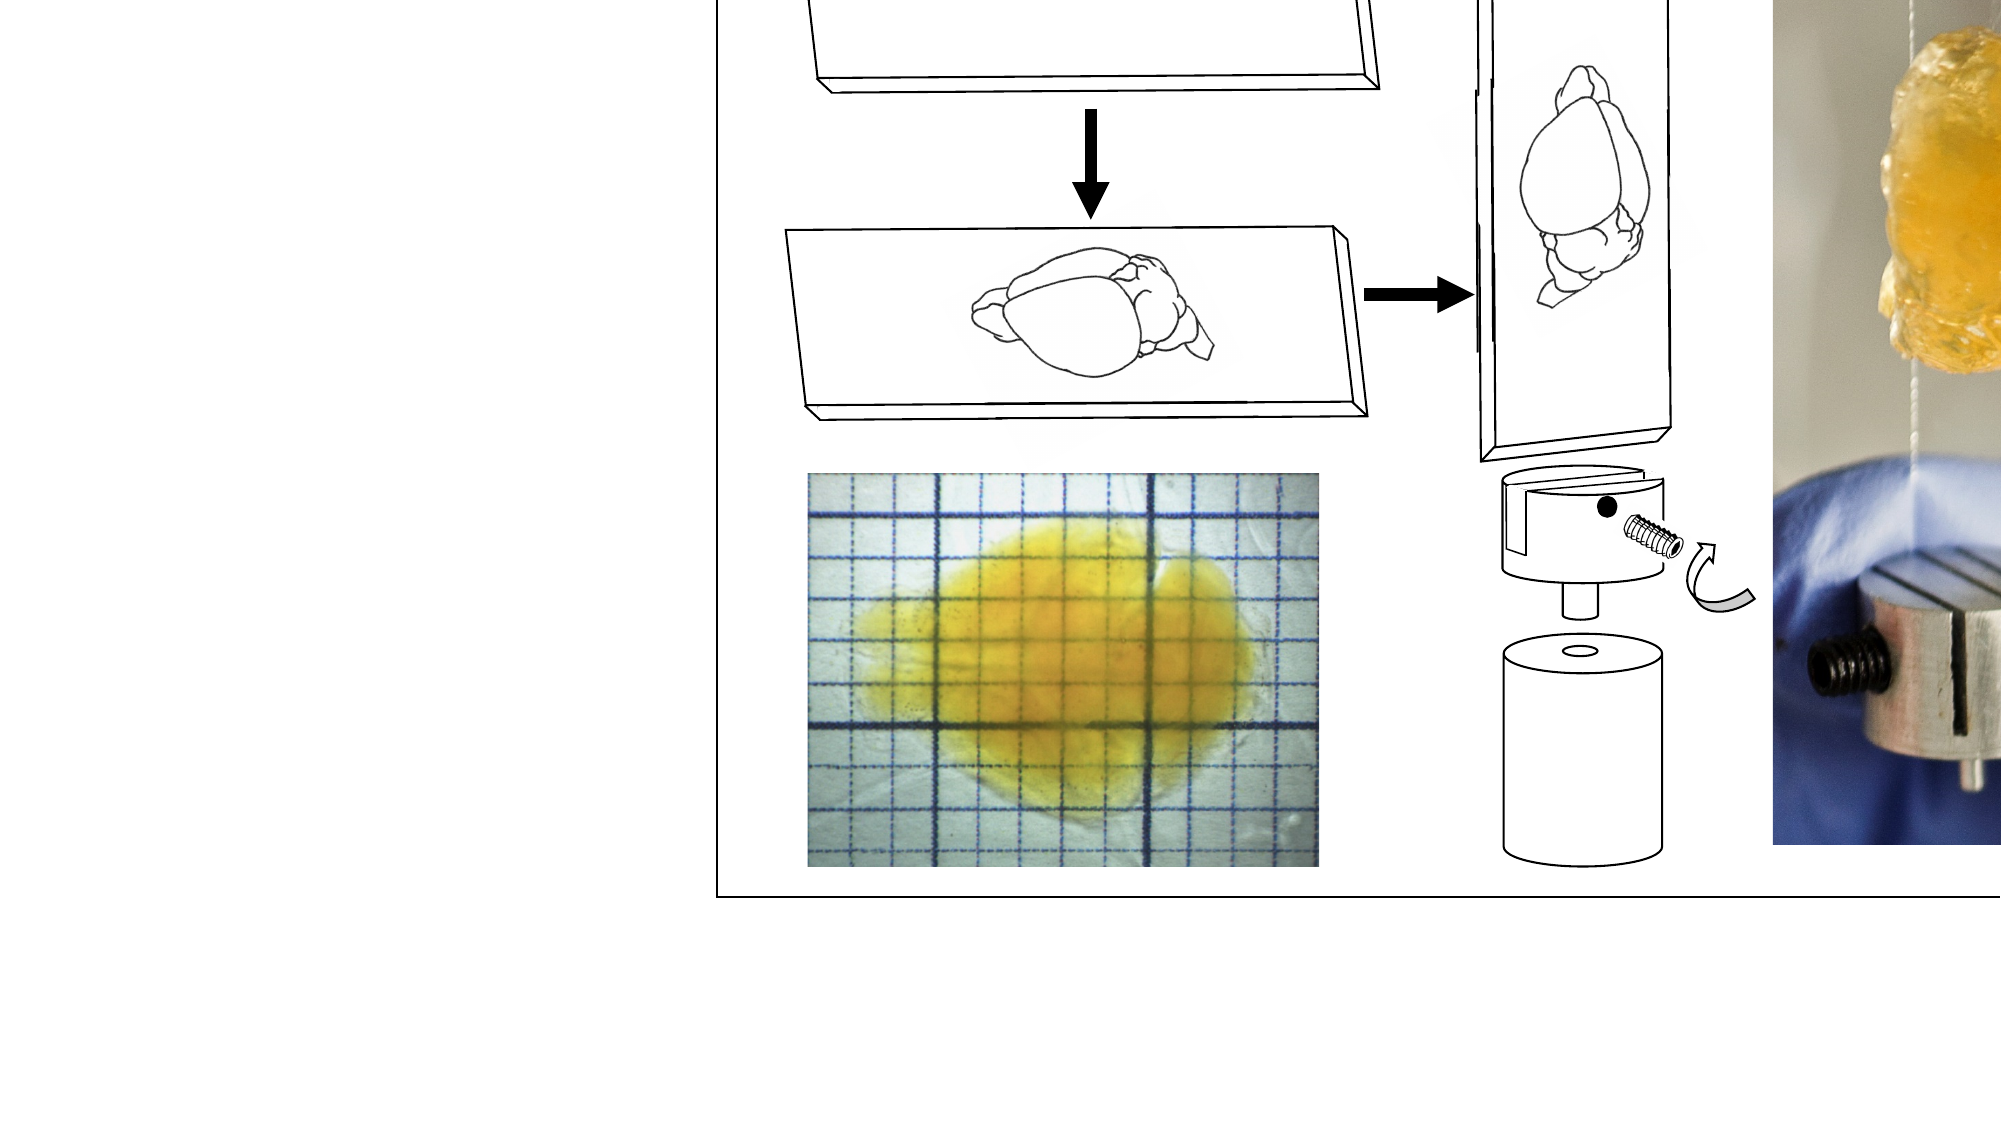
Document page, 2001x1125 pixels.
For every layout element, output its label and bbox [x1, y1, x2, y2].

text_box [717, 0, 2000, 898]
